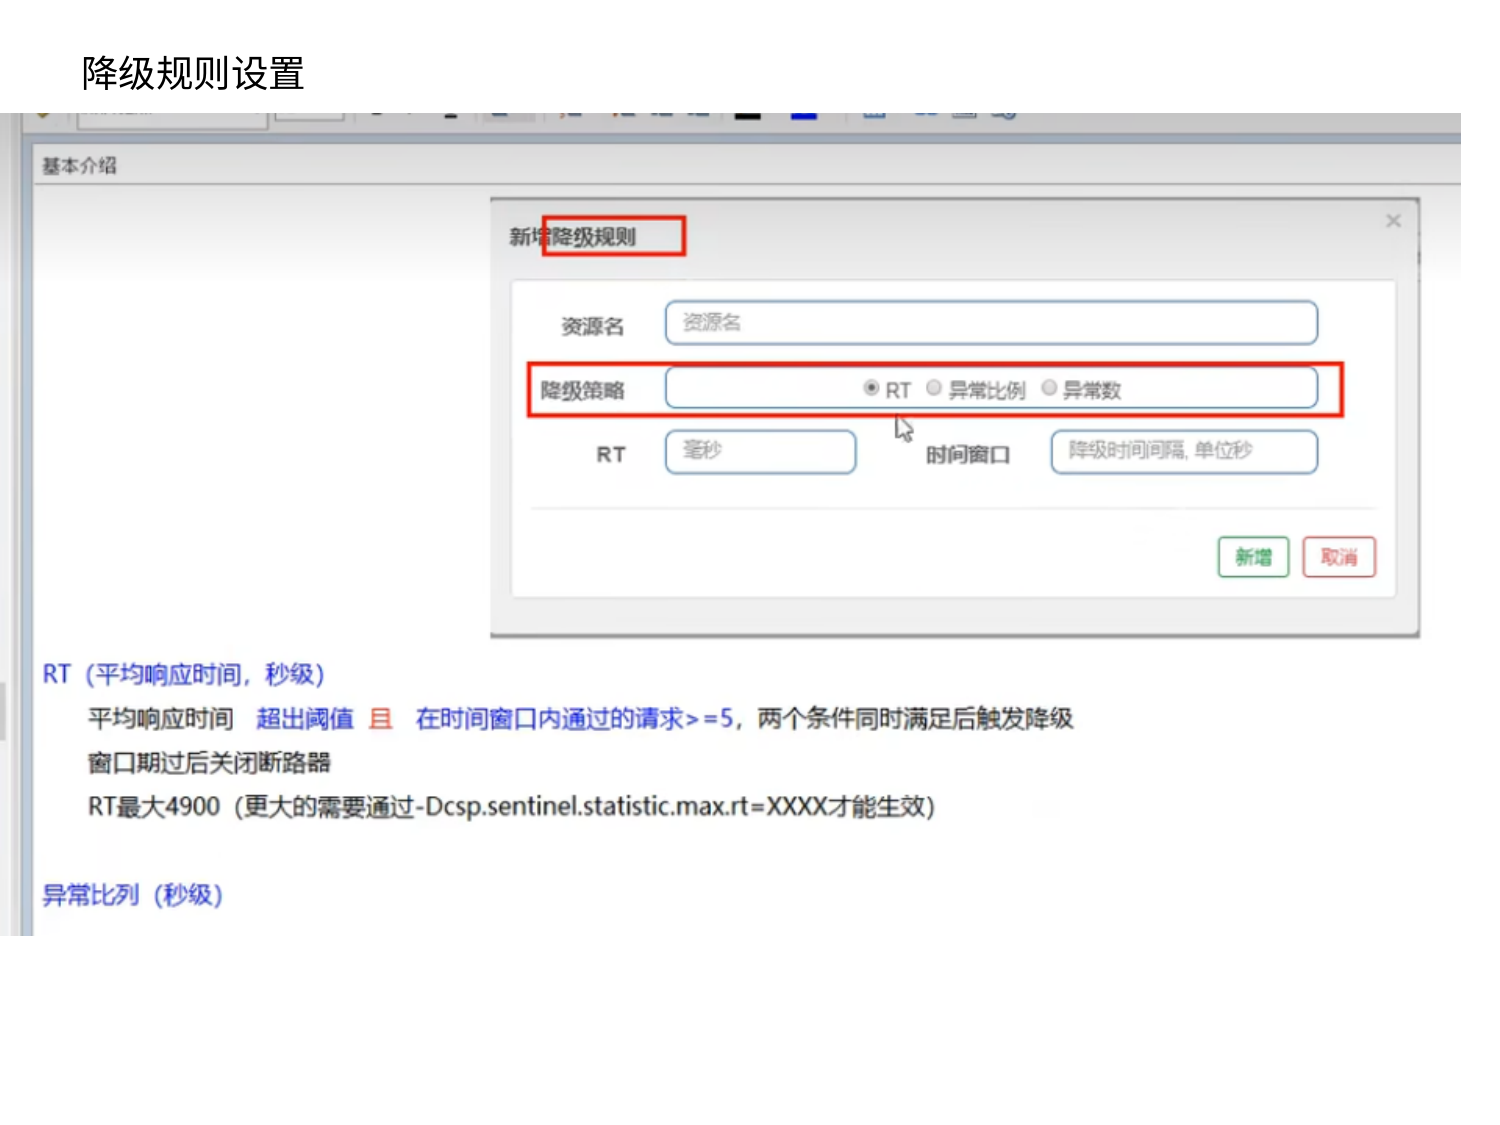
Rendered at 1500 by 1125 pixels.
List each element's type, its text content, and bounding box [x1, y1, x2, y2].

picture [0, 113, 1461, 936]
text_box 降级规则设置 [66, 42, 321, 103]
